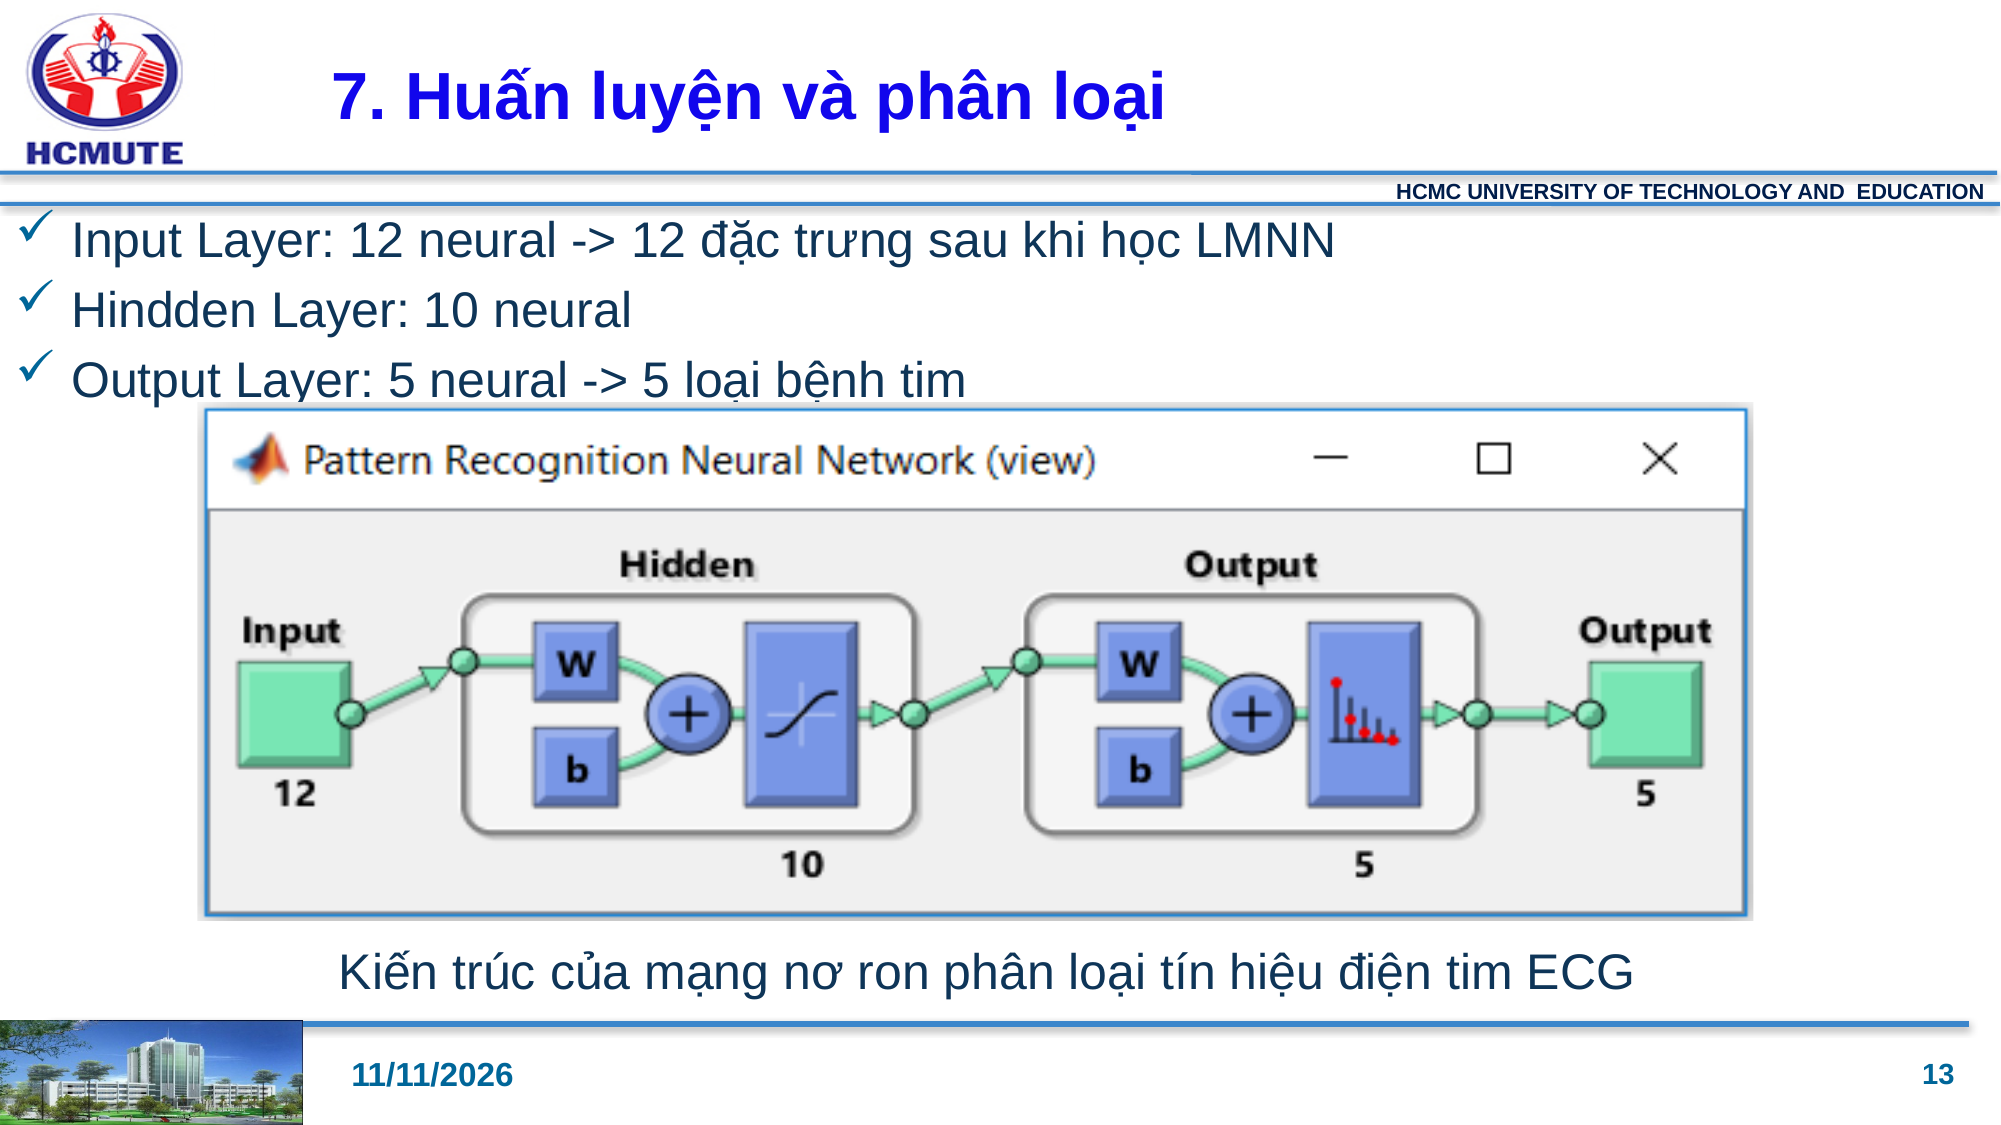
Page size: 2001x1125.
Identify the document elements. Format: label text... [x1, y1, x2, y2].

text_box Kiến trúc của mạng nơ ron phân loại tín hiệu điện tim ECG [307, 932, 1668, 1007]
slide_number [336, 1042, 803, 1103]
picture [197, 402, 1754, 921]
picture [24, 5, 215, 167]
list Input Layer: 12 neural -> 12 đặc trưng sau khi học LMNN Hindden Layer: 10 neural Output Layer: 5 neural -> 5 loại bệnh tim [0, 199, 1922, 403]
slide_number 13 [1502, 1042, 1970, 1103]
picture [0, 1020, 303, 1125]
title 7. Huấn luyện và phân loại [316, 53, 1950, 134]
